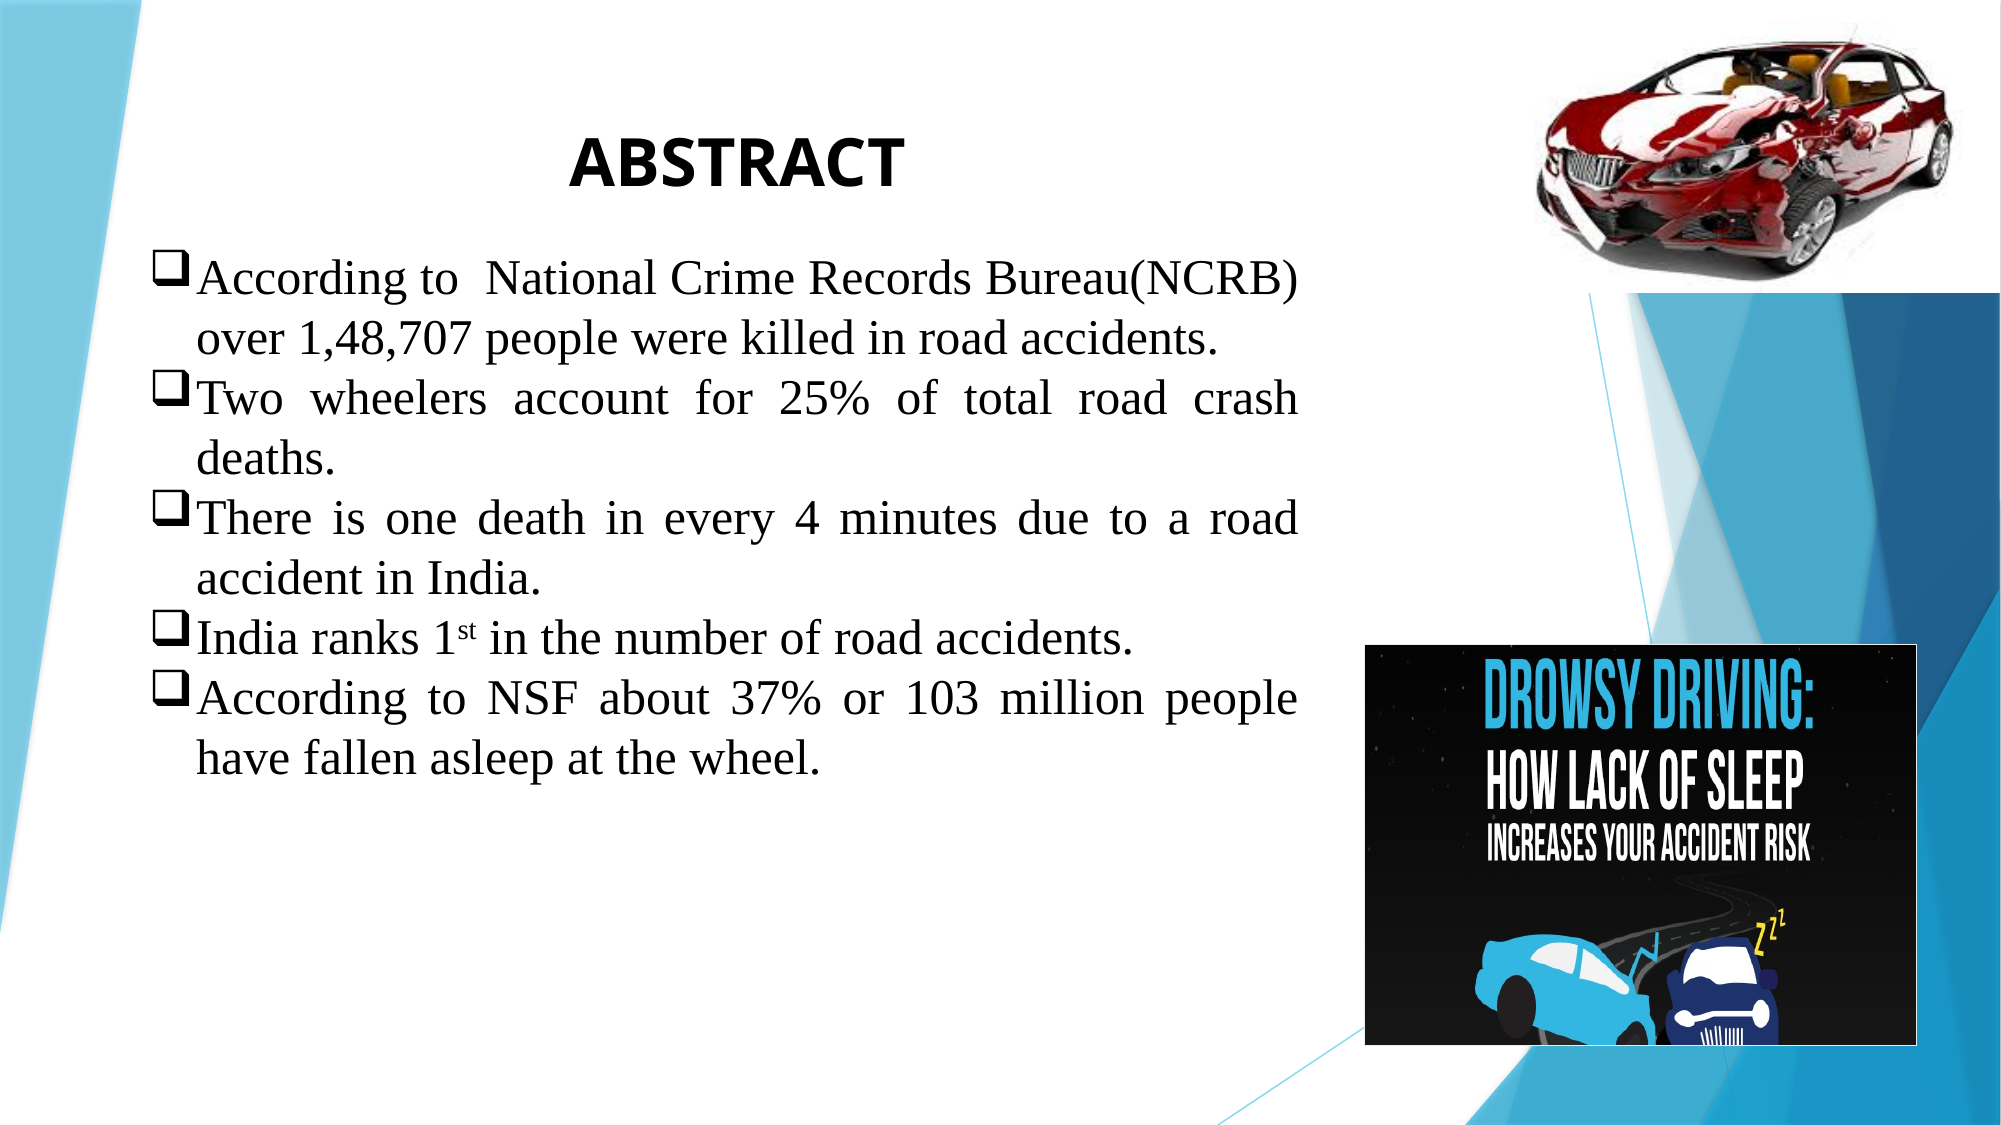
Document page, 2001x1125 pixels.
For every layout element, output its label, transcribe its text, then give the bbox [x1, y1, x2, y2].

text_box According to National Crime Records Bureau(NCRB) over 1,48,707 people were killed in road accidents. Two wheelers account for 25% of total road crash deaths. There is one death in every 4 minutes due to a road accident in India. India ranks 1st in the number of road accidents. According to NSF about 37% or 103 million people have fallen asleep at the wheel. [134, 236, 1315, 837]
text_box ABSTRACT [482, 121, 921, 207]
picture [1363, 644, 1918, 1047]
picture [1505, 0, 2000, 293]
